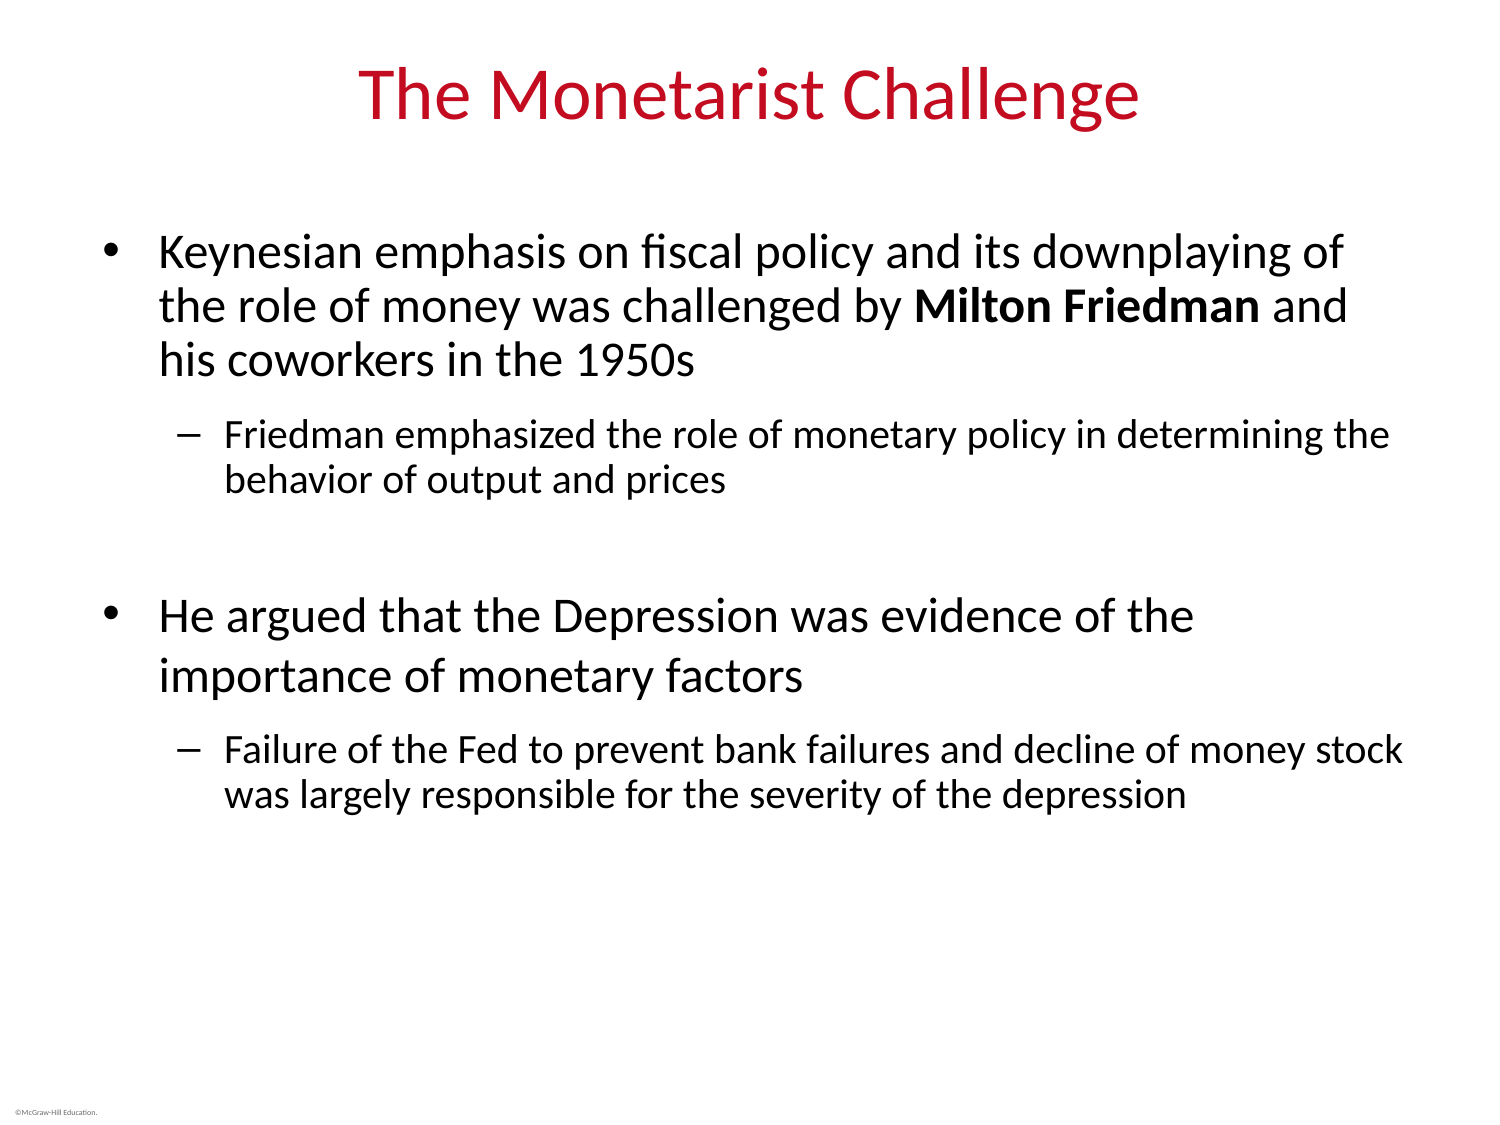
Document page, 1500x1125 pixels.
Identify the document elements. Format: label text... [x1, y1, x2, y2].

list Keynesian emphasis on fiscal policy and its downplaying of the role of money was challenged by Milton Friedman and his coworkers in the 1950s Friedman emphasized the role of monetary policy in determining the behavior of output and prices [87, 218, 1425, 499]
title The Monetarist Challenge [0, 37, 1500, 143]
list He argued that the Depression was evidence of the importance of monetary factors Failure of the Fed to prevent bank failures and decline of money stock was largely responsible for the severity of the depression [87, 575, 1425, 950]
